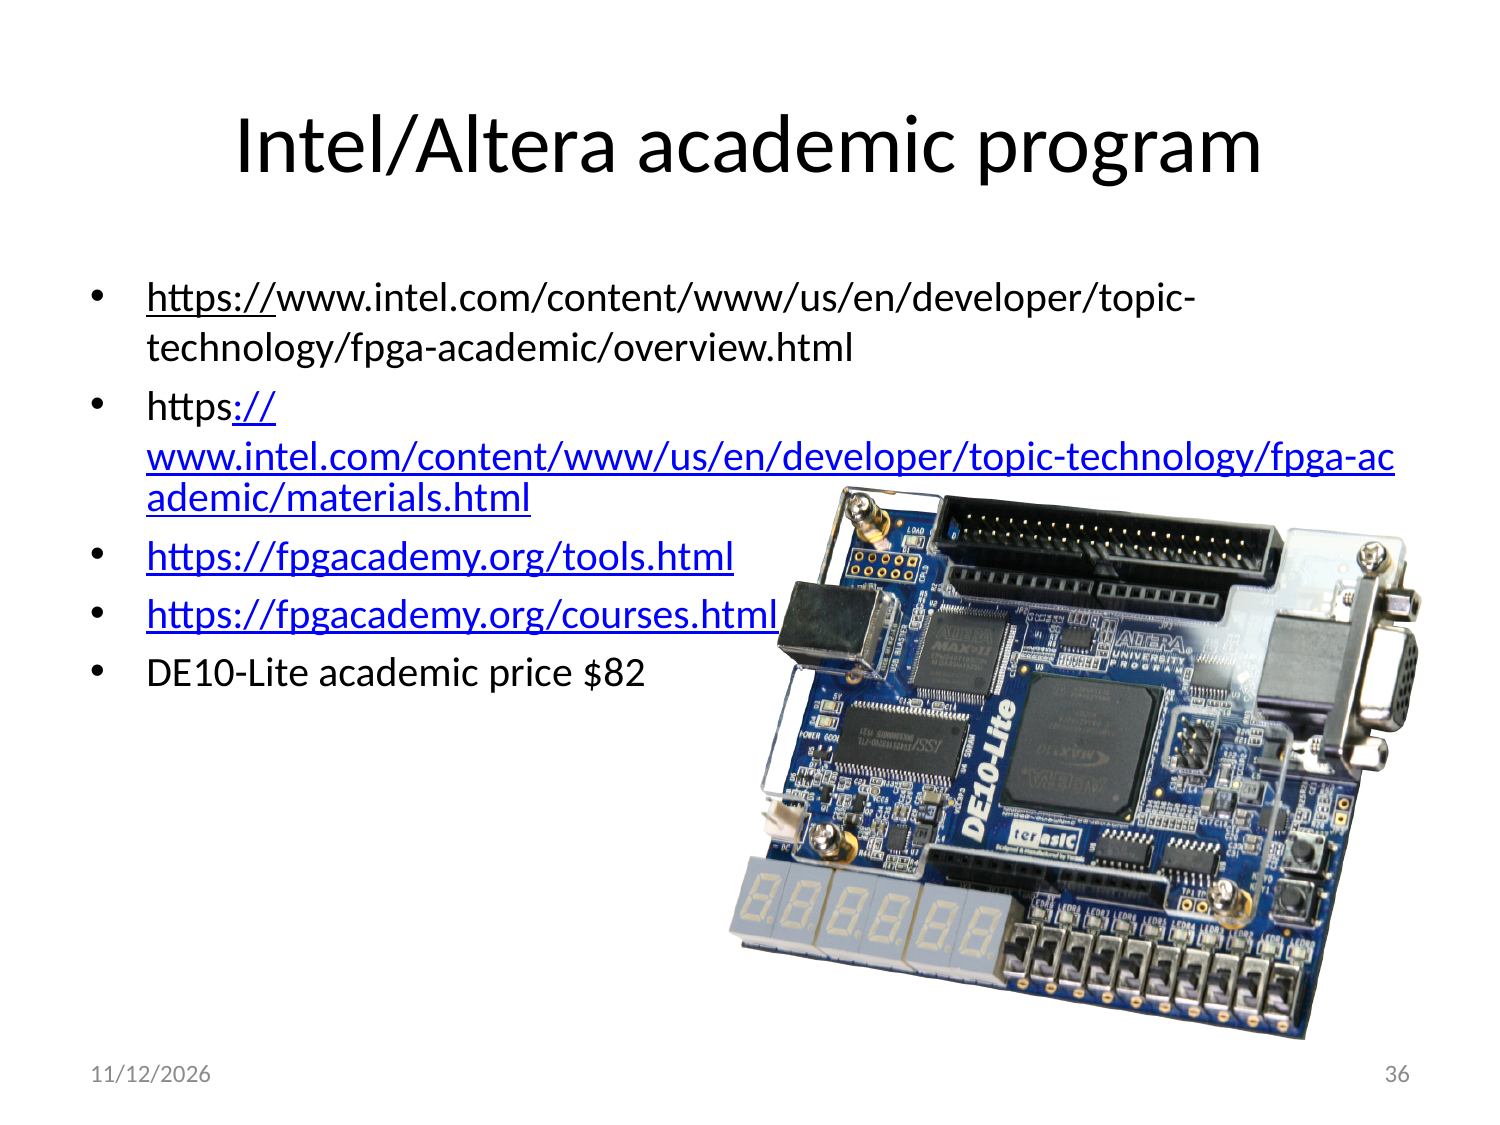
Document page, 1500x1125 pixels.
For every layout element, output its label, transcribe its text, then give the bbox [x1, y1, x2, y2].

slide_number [75, 1042, 425, 1103]
slide_number 36 [1074, 1049, 1425, 1103]
list https://www.intel.com/content/www/us/en/developer/topic-technology/fpga-academic/overview.html https://www.intel.com/content/www/us/en/developer/topic-technology/fpga-academic/materials.html https://fpgacademy.org/tools.html https://fpgacademy.org/courses.html DE10-Lite academic price $82 [75, 262, 1425, 1005]
title Intel/Altera academic program [75, 45, 1425, 233]
picture [698, 474, 1428, 1040]
